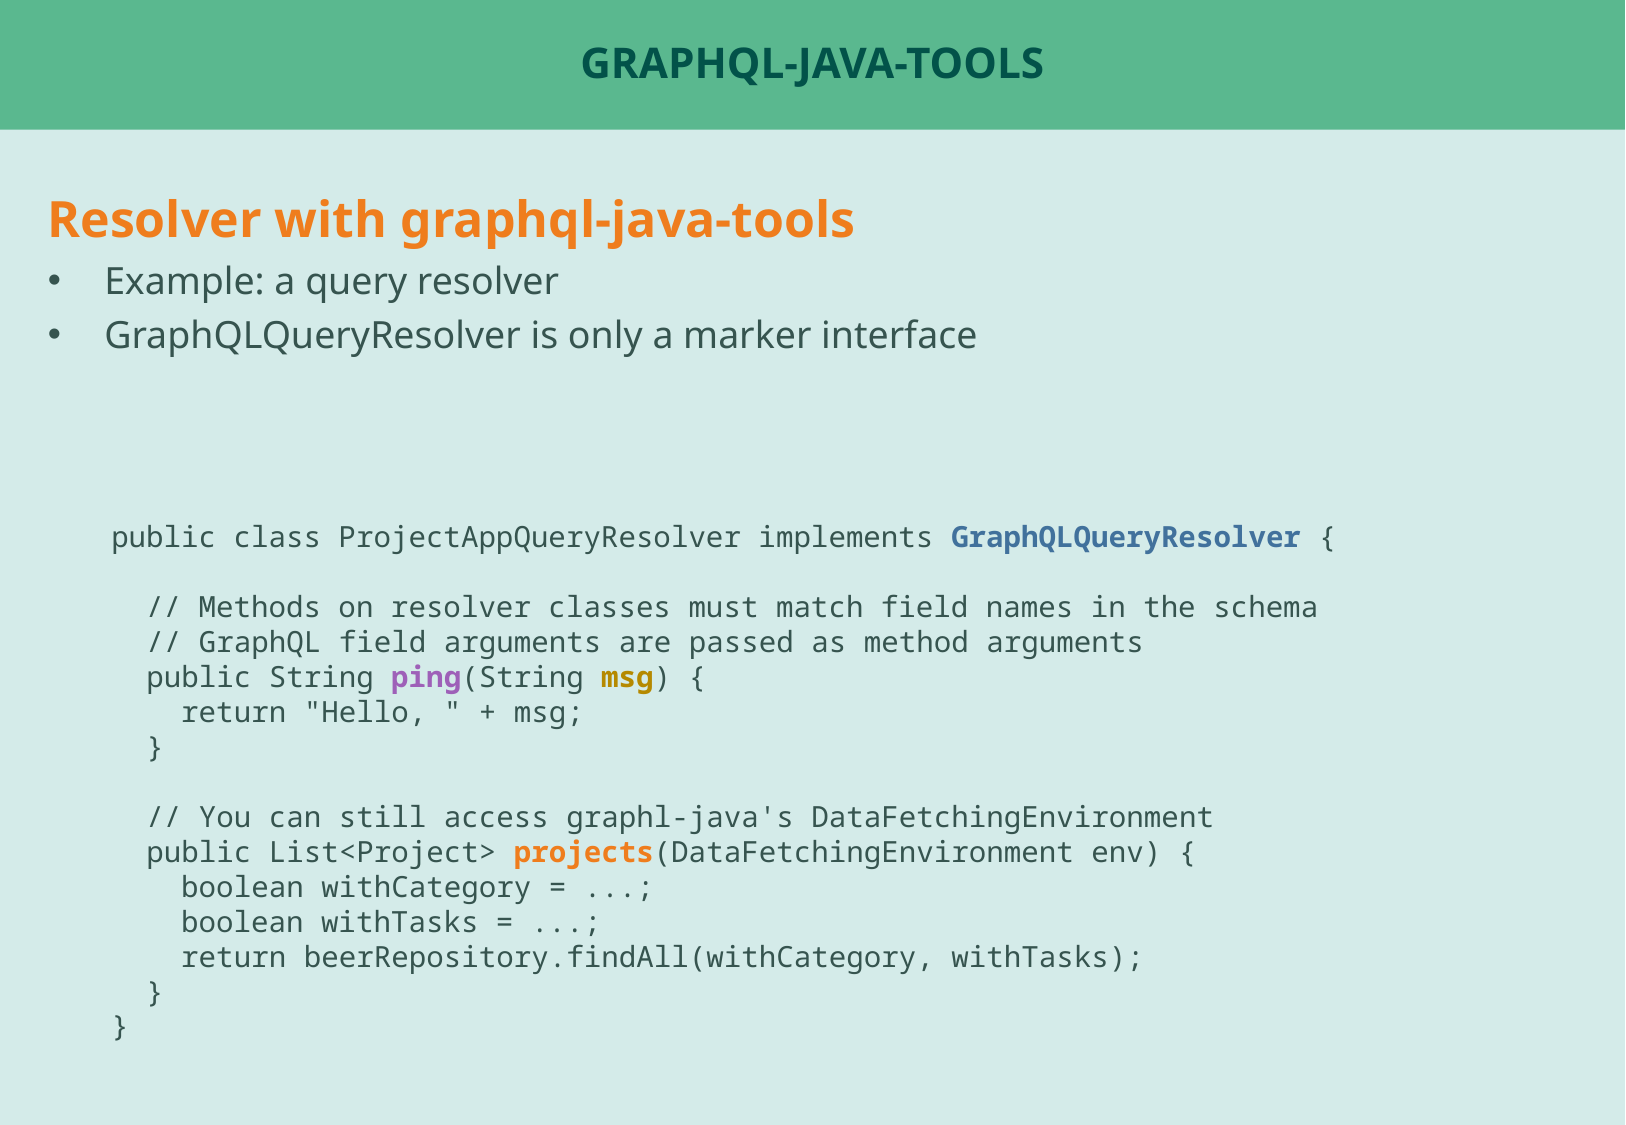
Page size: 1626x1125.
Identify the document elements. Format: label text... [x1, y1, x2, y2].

text_box public class ProjectAppQueryResolver implements GraphQLQueryResolver { // Methods on resolver classes must match field names in the schema // GraphQL field arguments are passed as method arguments public String ping(String msg) { return "Hello, " + msg; } // You can still access graphl-java's DataFetchingEnvironment public List<Project> projects(DataFetchingEnvironment env) { boolean withCategory = ...; boolean withTasks = ...; return beerRepository.findAll(withCategory, withTasks); } } [96, 475, 1557, 1051]
title graphql-java-tools [0, 0, 1625, 130]
text_box Resolver with graphql-java-tools Example: a query resolver GraphQLQueryResolver is only a marker interface [33, 168, 1557, 417]
